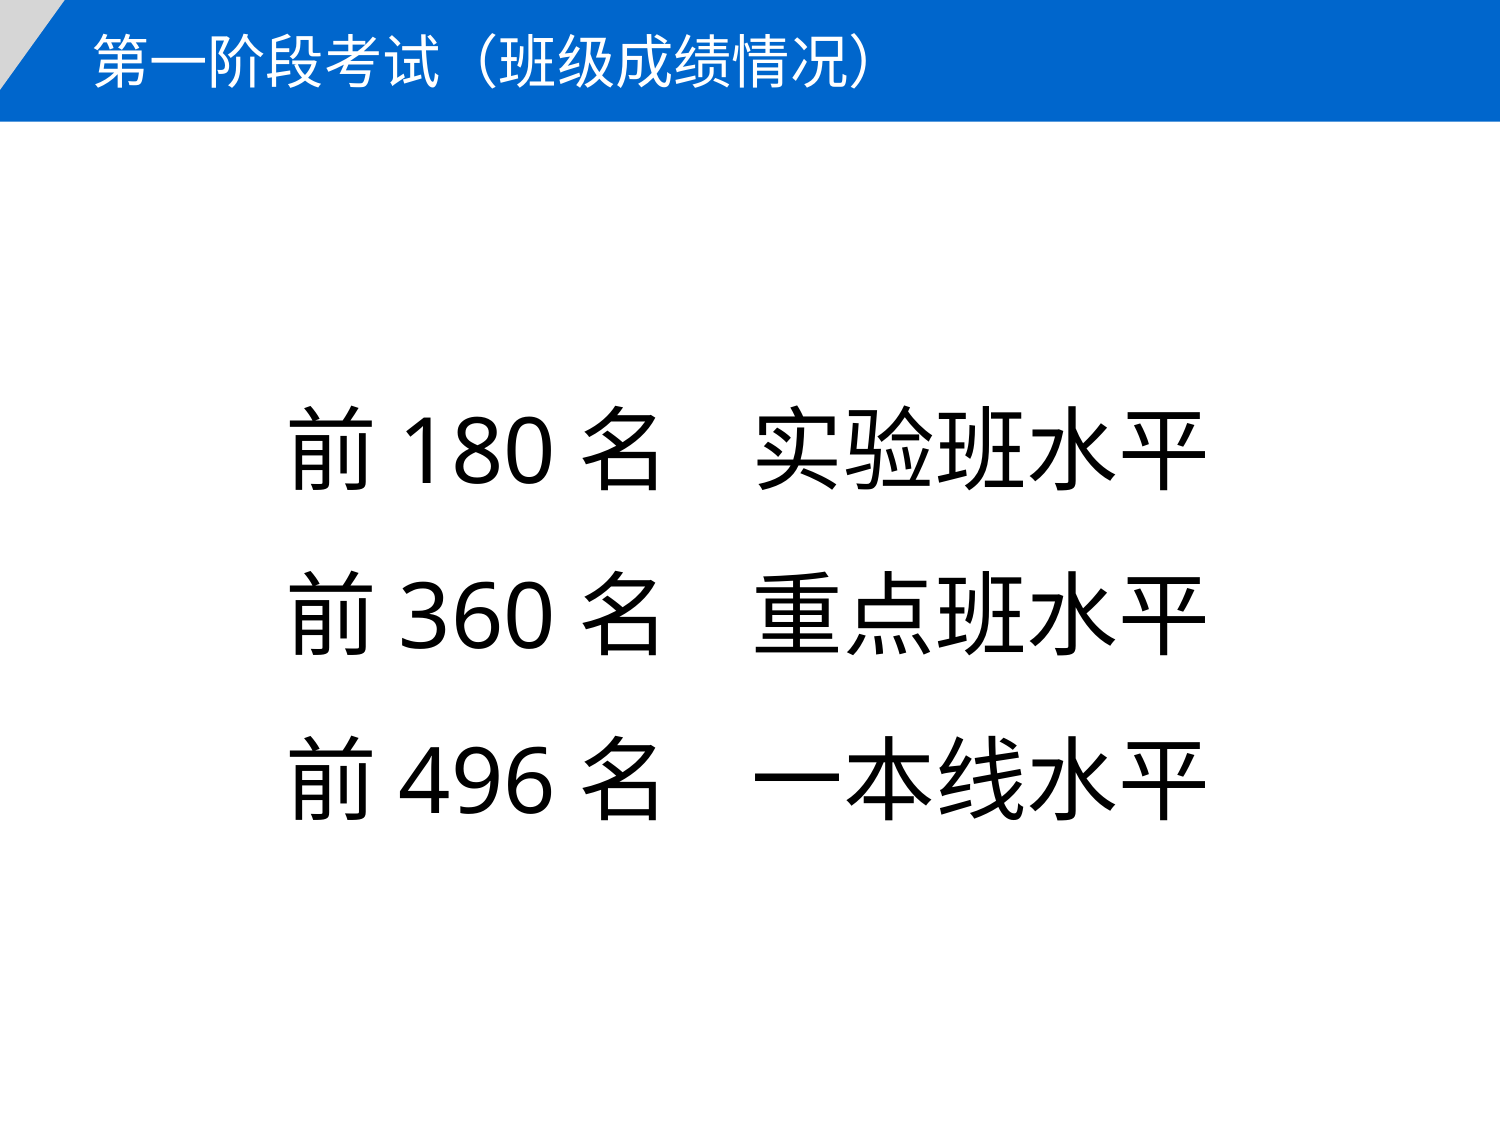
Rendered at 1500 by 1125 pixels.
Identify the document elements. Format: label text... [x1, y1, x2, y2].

text_box [0, 0, 65, 90]
text_box 前180名 实验班水平 前360名 重点班水平 前496名 一本线水平 [270, 329, 1226, 1004]
text_box 第一阶段考试（班级成绩情况） [76, 17, 968, 103]
text_box [0, 0, 1500, 122]
